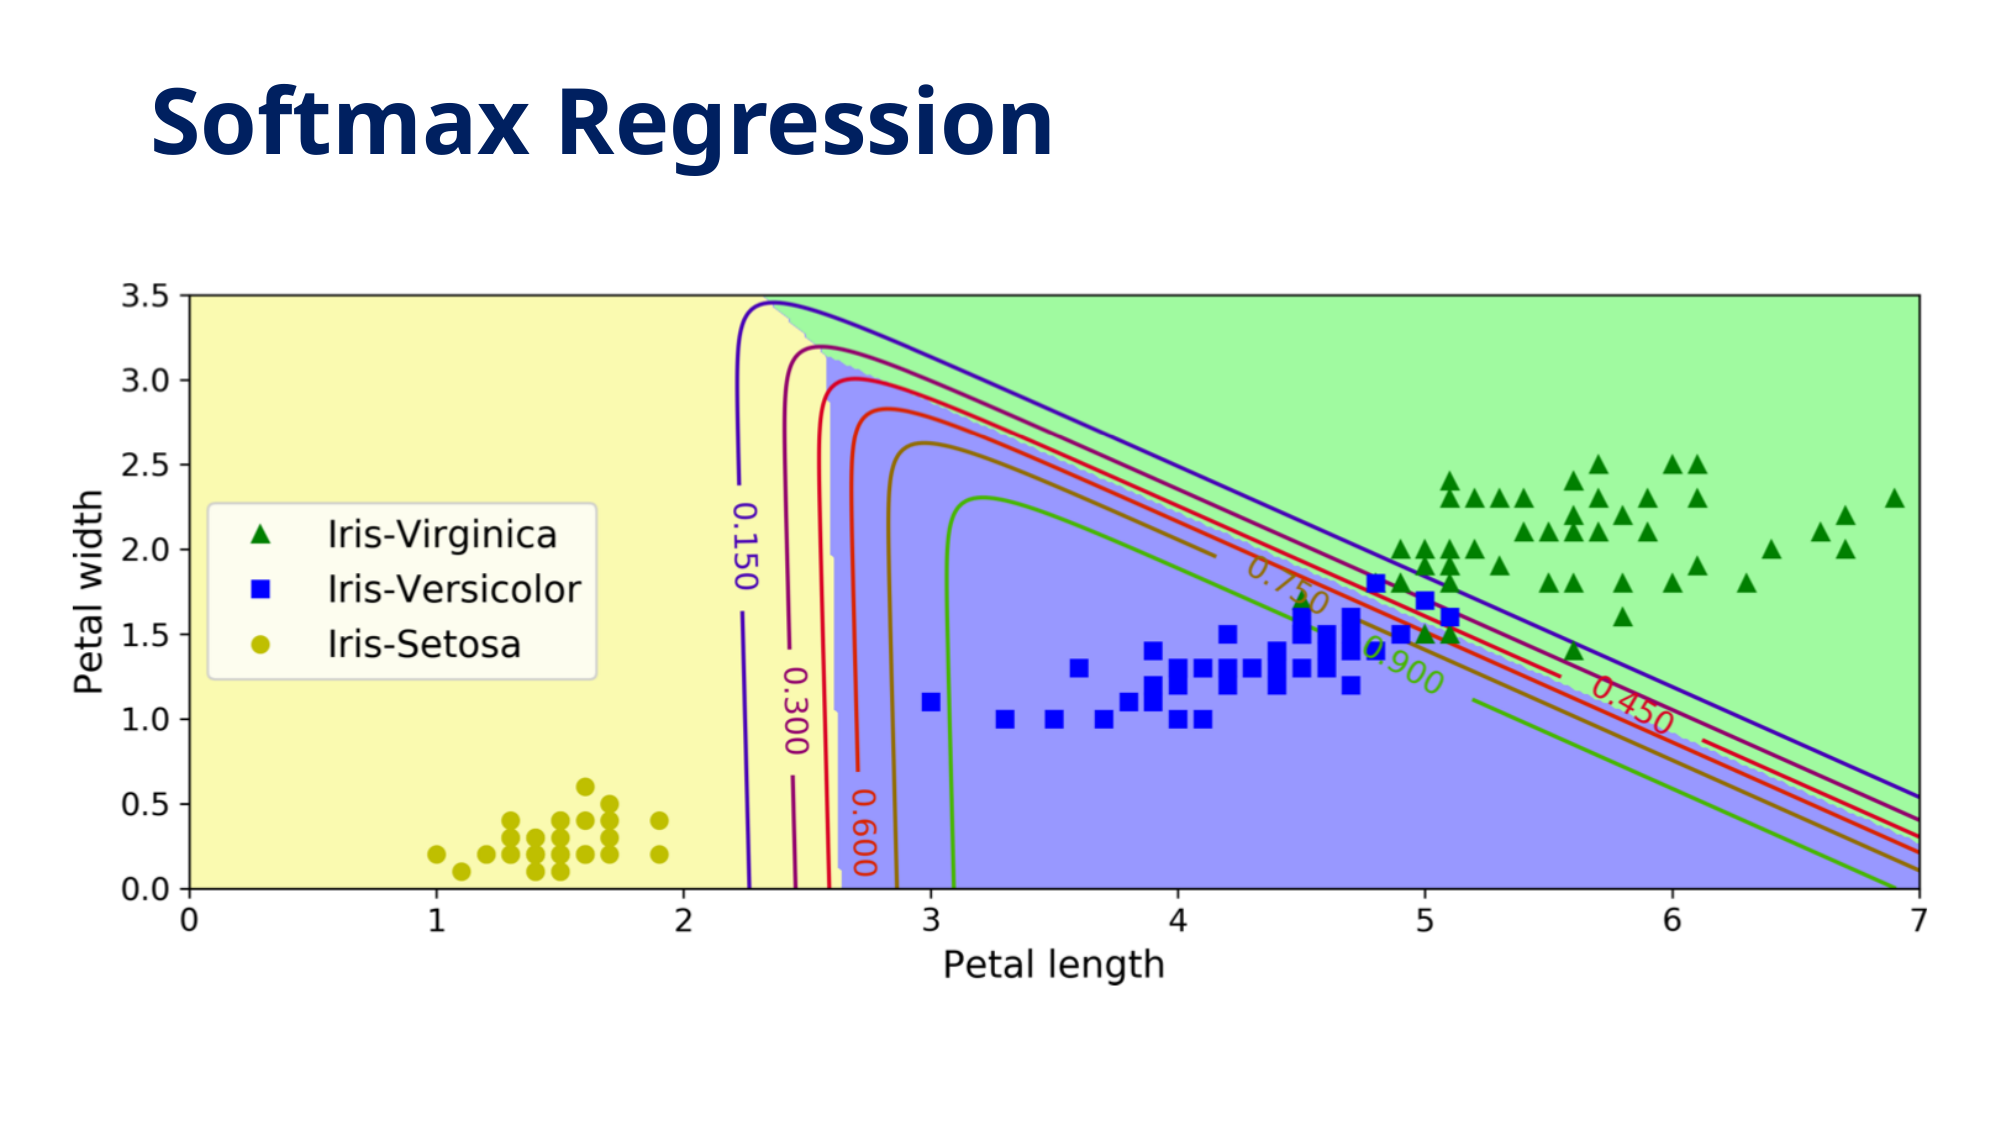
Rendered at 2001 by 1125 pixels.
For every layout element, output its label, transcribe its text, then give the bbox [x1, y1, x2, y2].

picture [47, 277, 1953, 993]
title Softmax Regression [135, 64, 1683, 185]
